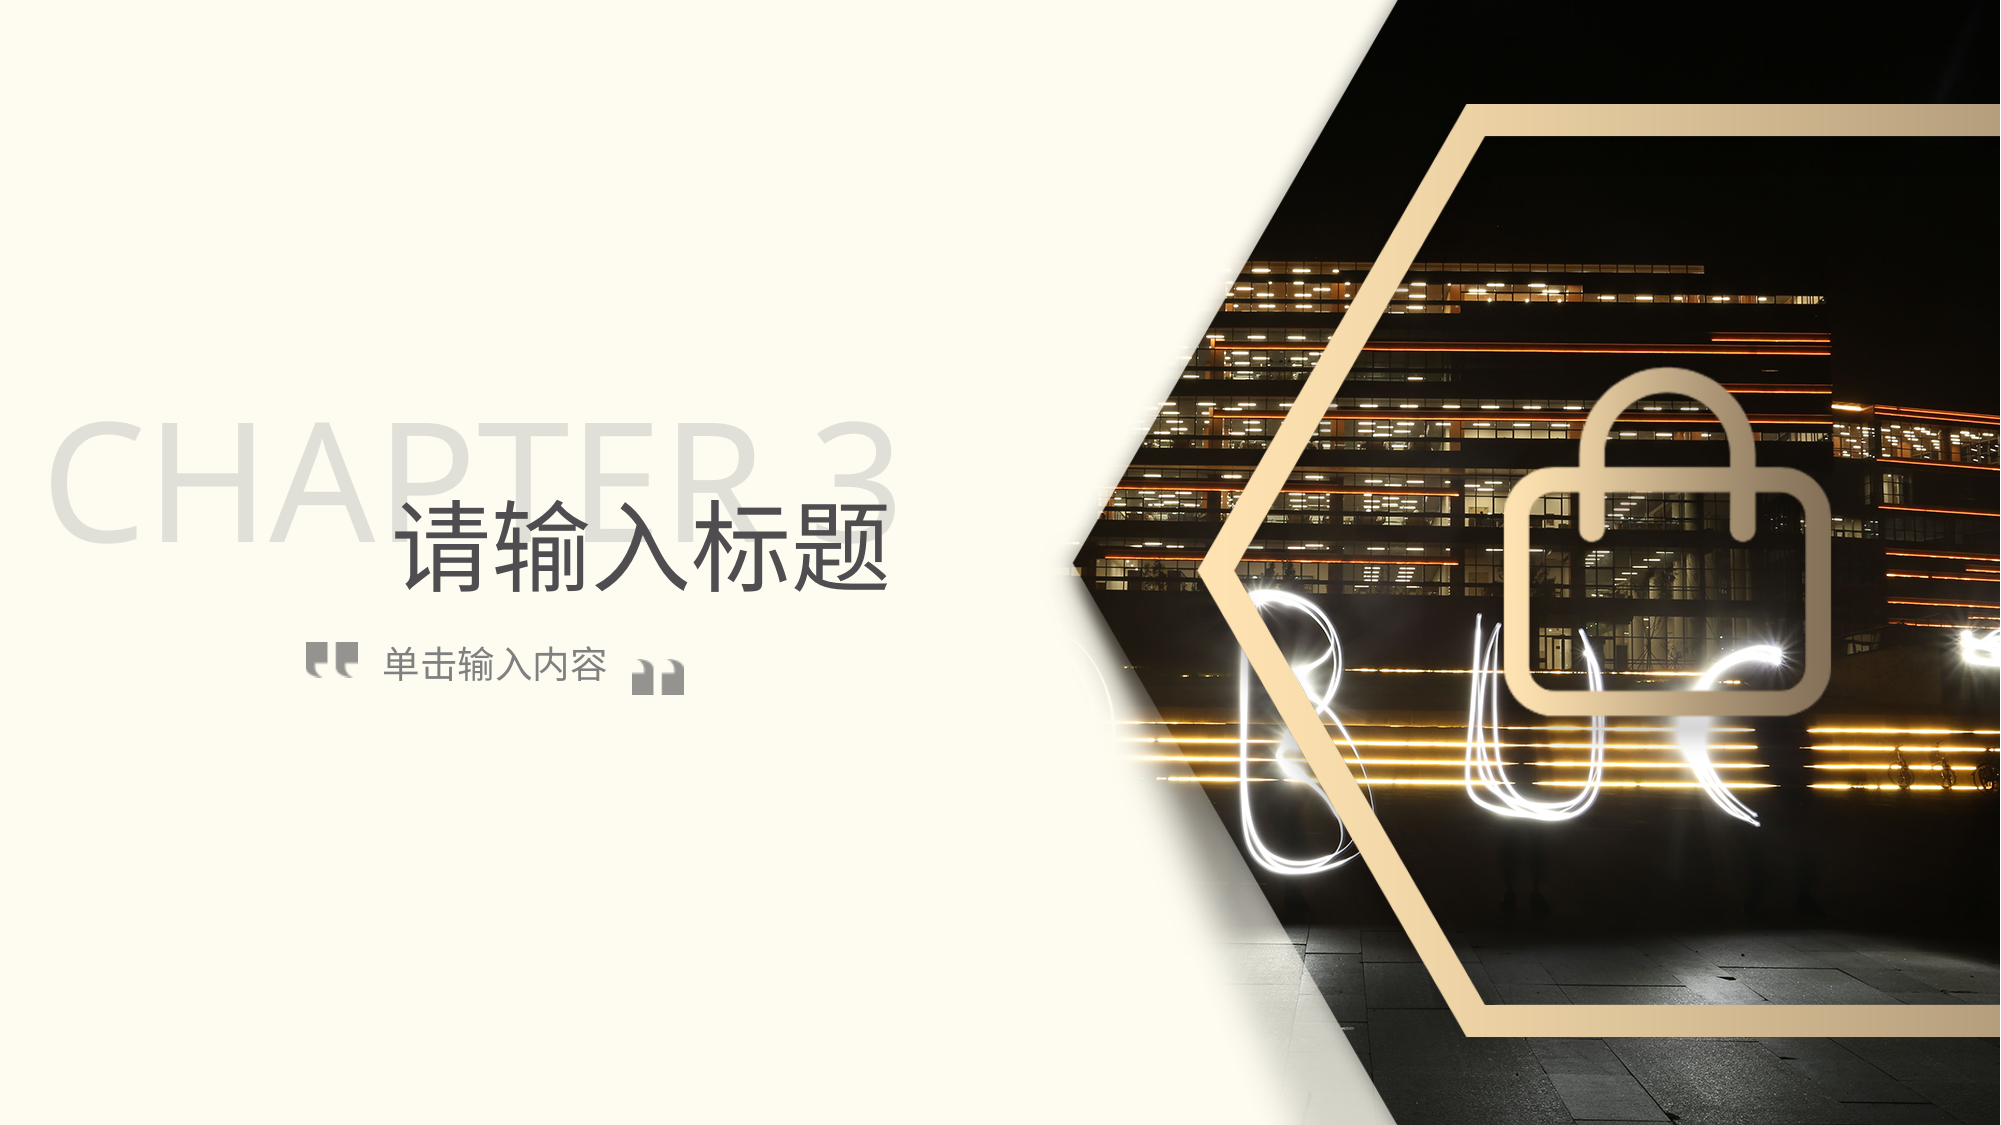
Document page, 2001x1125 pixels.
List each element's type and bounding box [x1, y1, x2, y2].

text_box [306, 633, 684, 695]
text_box [101, 368, 910, 614]
picture [1038, 0, 2000, 1125]
